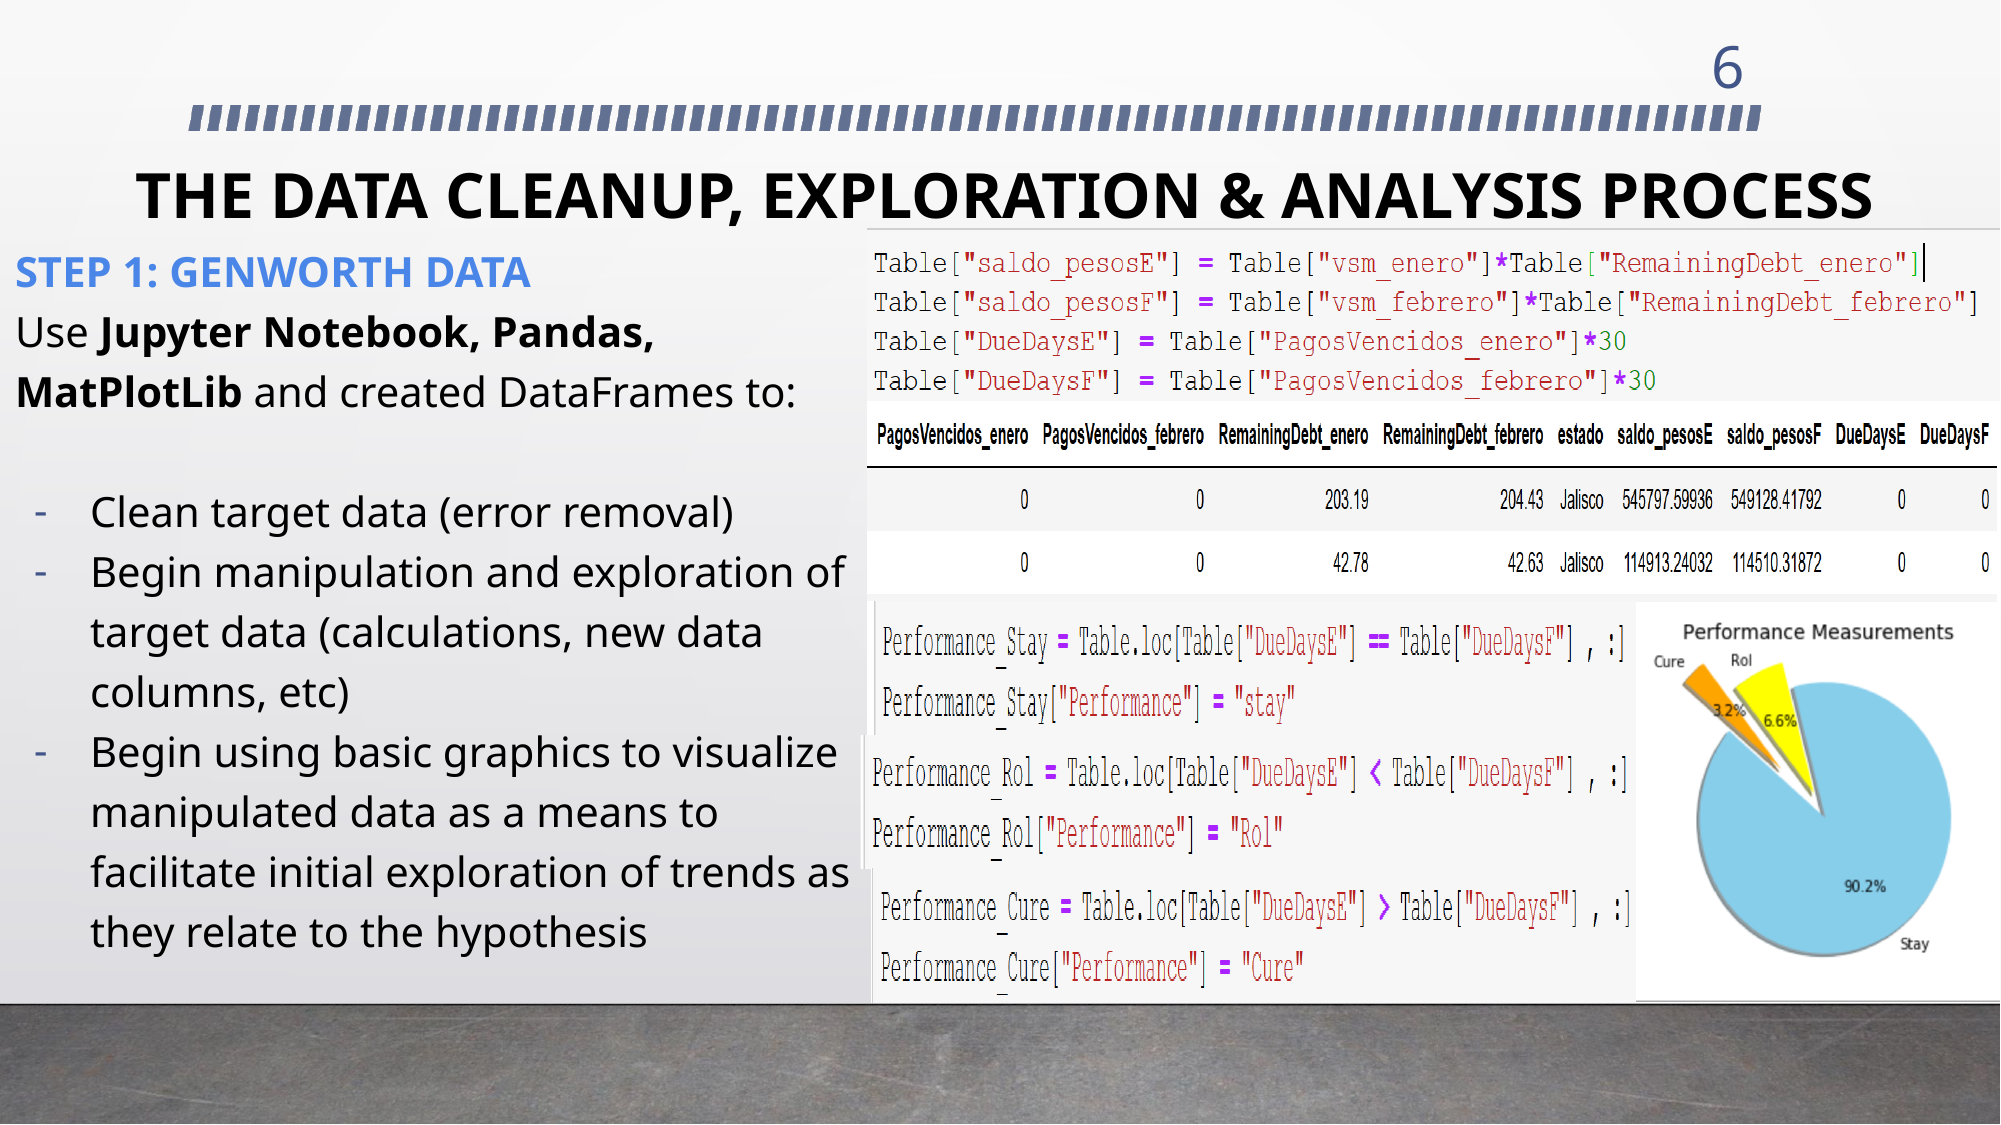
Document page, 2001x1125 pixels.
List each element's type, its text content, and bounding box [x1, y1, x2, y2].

picture [0, 1004, 2000, 1124]
picture [186, 105, 1762, 131]
slide_number 6 [1626, 22, 1760, 106]
title THE DATA CLEANUP, EXPLORATION & ANALYSIS PROCESS [35, 157, 1976, 228]
list STEP 1: GENWORTH DATA Use Jupyter Notebook, Pandas, MatPlotLib and created DataFrames to: Clean target data (error removal) Begin manipulation and exploration of target data (calculations, new data columns, etc) Begin using basic graphics to visualize manipulated data as a means to facilitate initial exploration of trends as they relate to the hypothesis [0, 228, 865, 990]
picture [860, 228, 2000, 1003]
